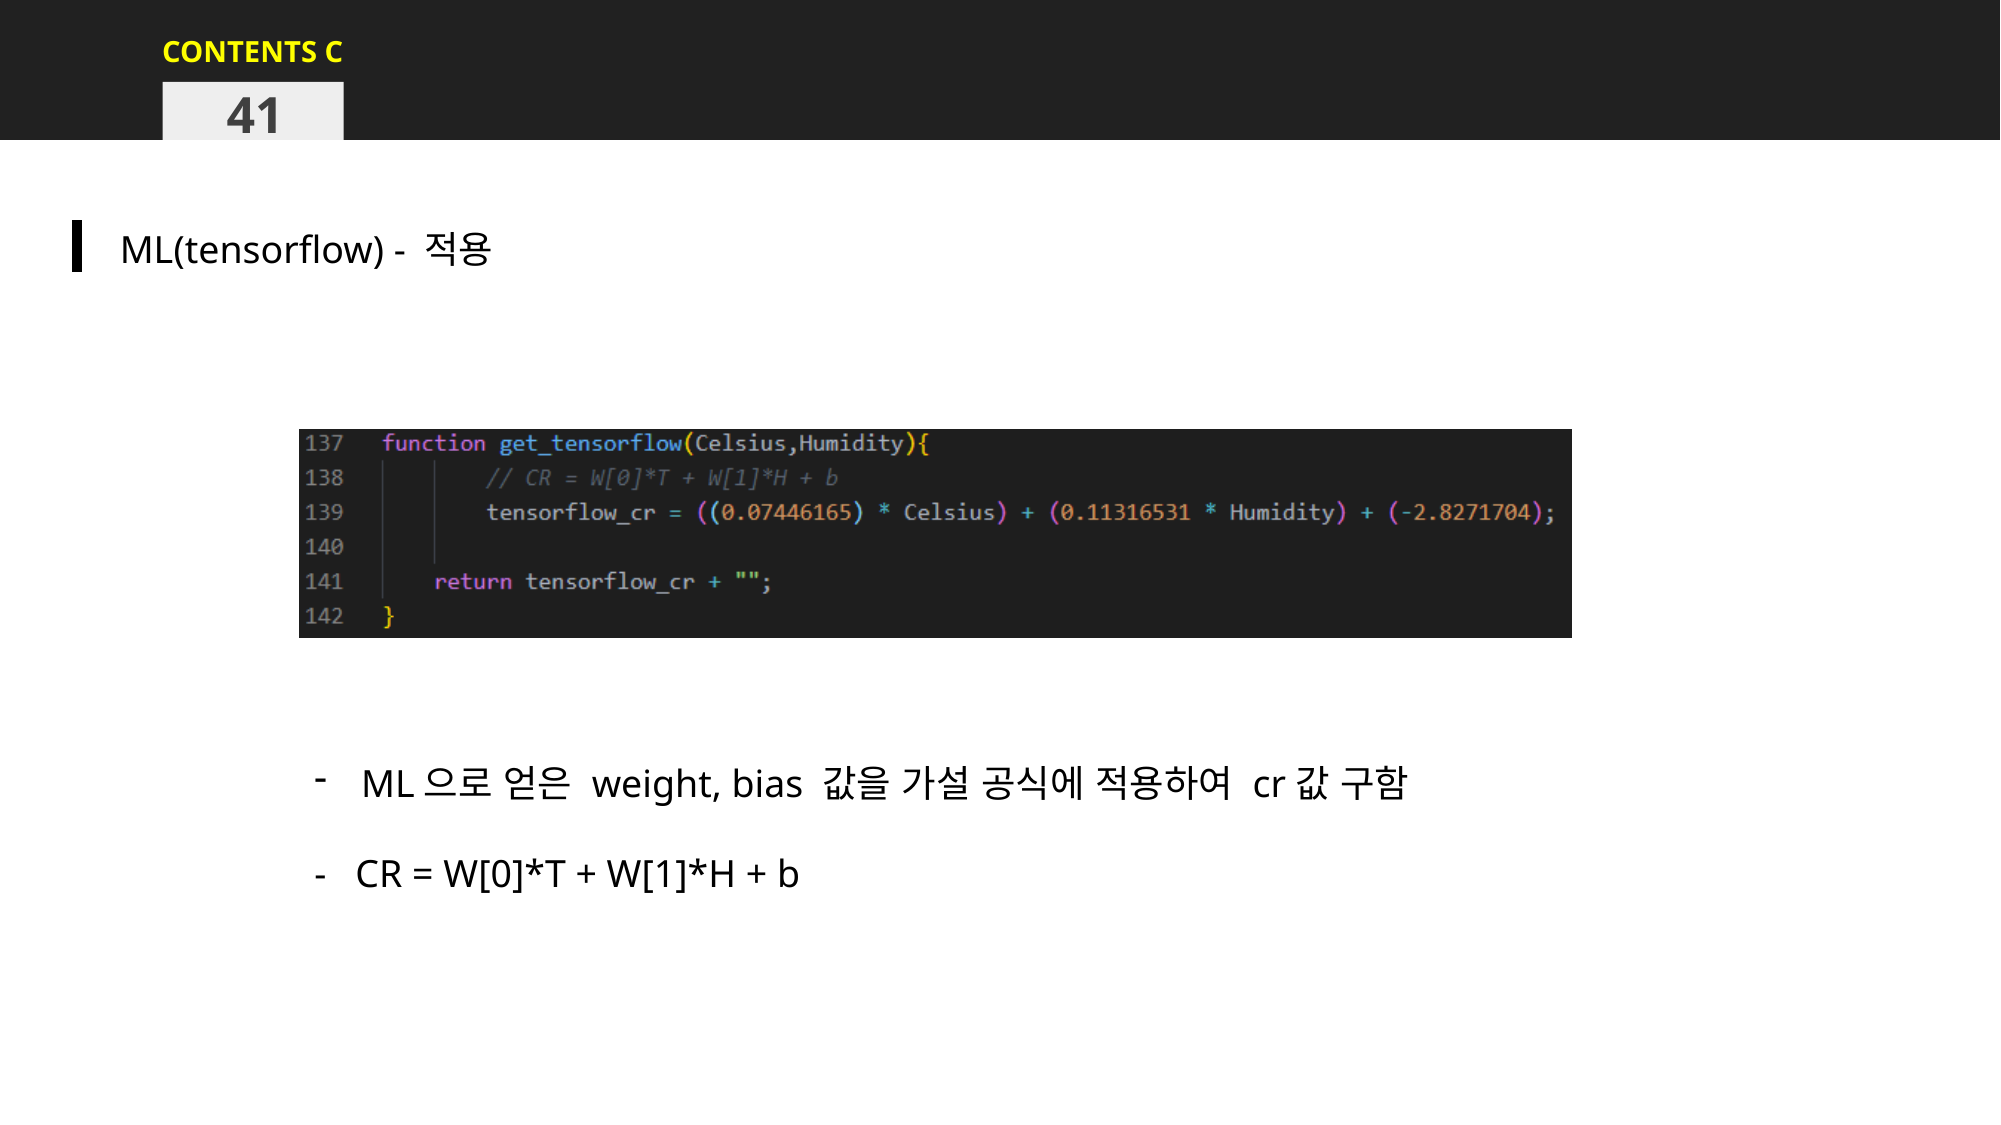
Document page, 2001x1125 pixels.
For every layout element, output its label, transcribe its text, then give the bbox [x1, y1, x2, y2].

text_box CONTENTS C [147, 8, 359, 76]
text_box [0, 0, 2000, 141]
text_box [161, 81, 211, 141]
text_box ML(tensorflow) - 적용 [104, 219, 509, 279]
text_box ML으로 얻은 weight, bias 값을 가설 공식에 적용하여 cr값 구함 - CR = W[0]*T + W[1]*H + b [299, 752, 1497, 903]
text_box [72, 220, 82, 272]
picture [299, 429, 1572, 638]
text_box [299, 81, 345, 141]
text_box 41 [211, 75, 299, 151]
